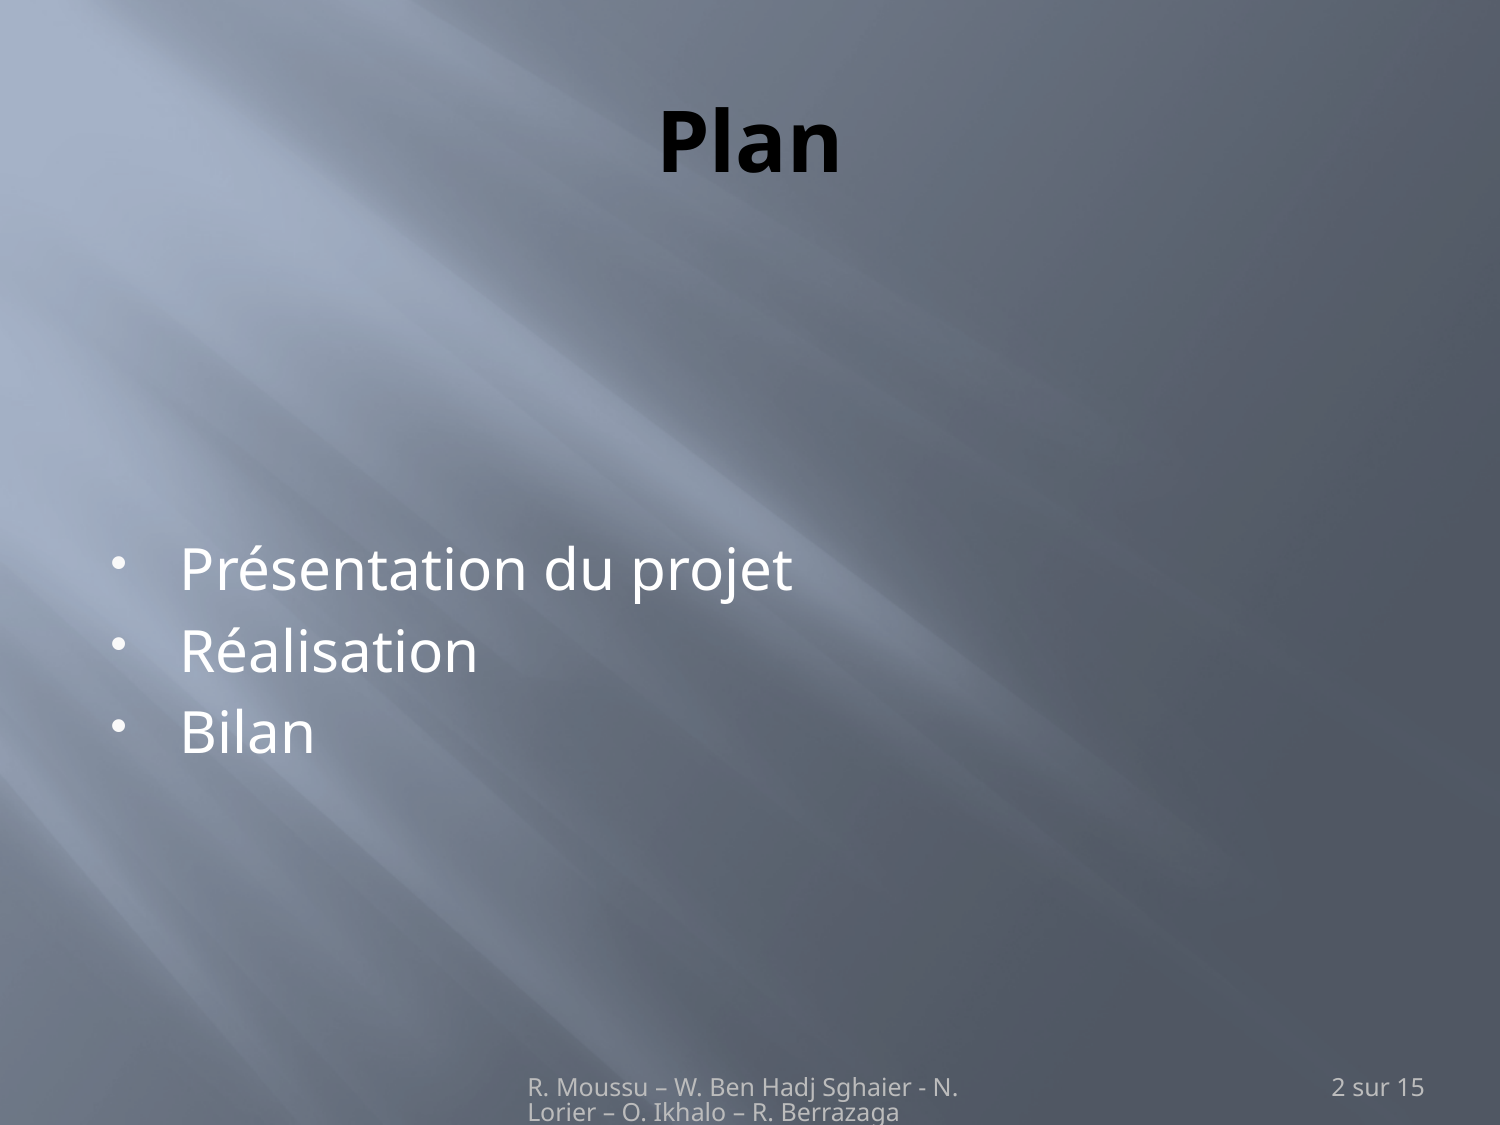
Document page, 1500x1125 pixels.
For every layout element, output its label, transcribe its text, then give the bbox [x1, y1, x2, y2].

slide_number 2 sur 15 [1299, 1052, 1425, 1113]
list Présentation du projet Réalisation Bilan [75, 262, 1425, 1035]
footer R. Moussu – W. Ben Hadj Sghaier - N. Lorier – O. Ikhalo – R. Berrazaga [512, 1052, 988, 1113]
title Plan [75, 45, 1425, 233]
